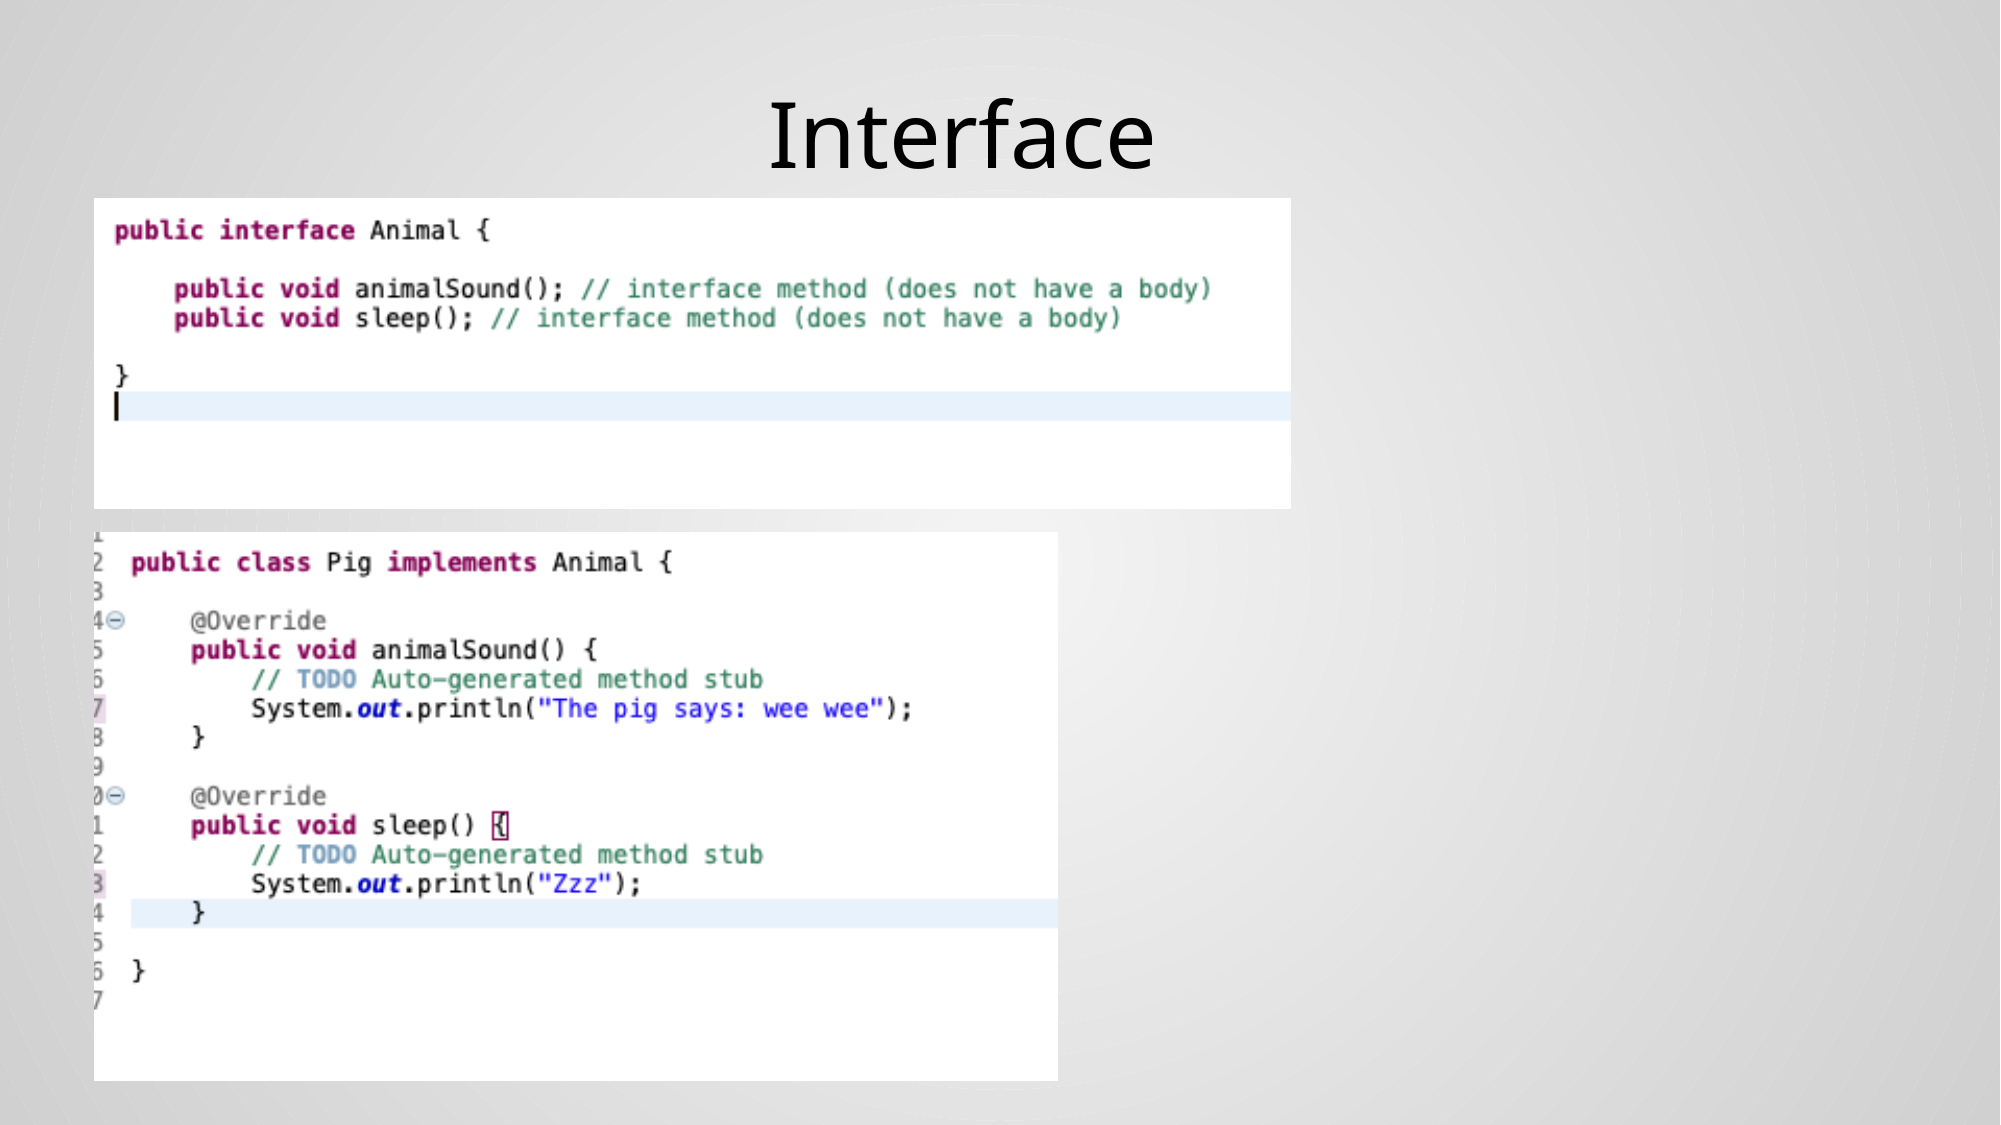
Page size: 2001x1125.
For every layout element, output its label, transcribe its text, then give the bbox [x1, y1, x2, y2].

text_box [55, 165, 1852, 673]
picture [94, 198, 1291, 509]
title Interface [148, 45, 1778, 165]
picture [94, 532, 1058, 1081]
text_box [51, 868, 1849, 1125]
